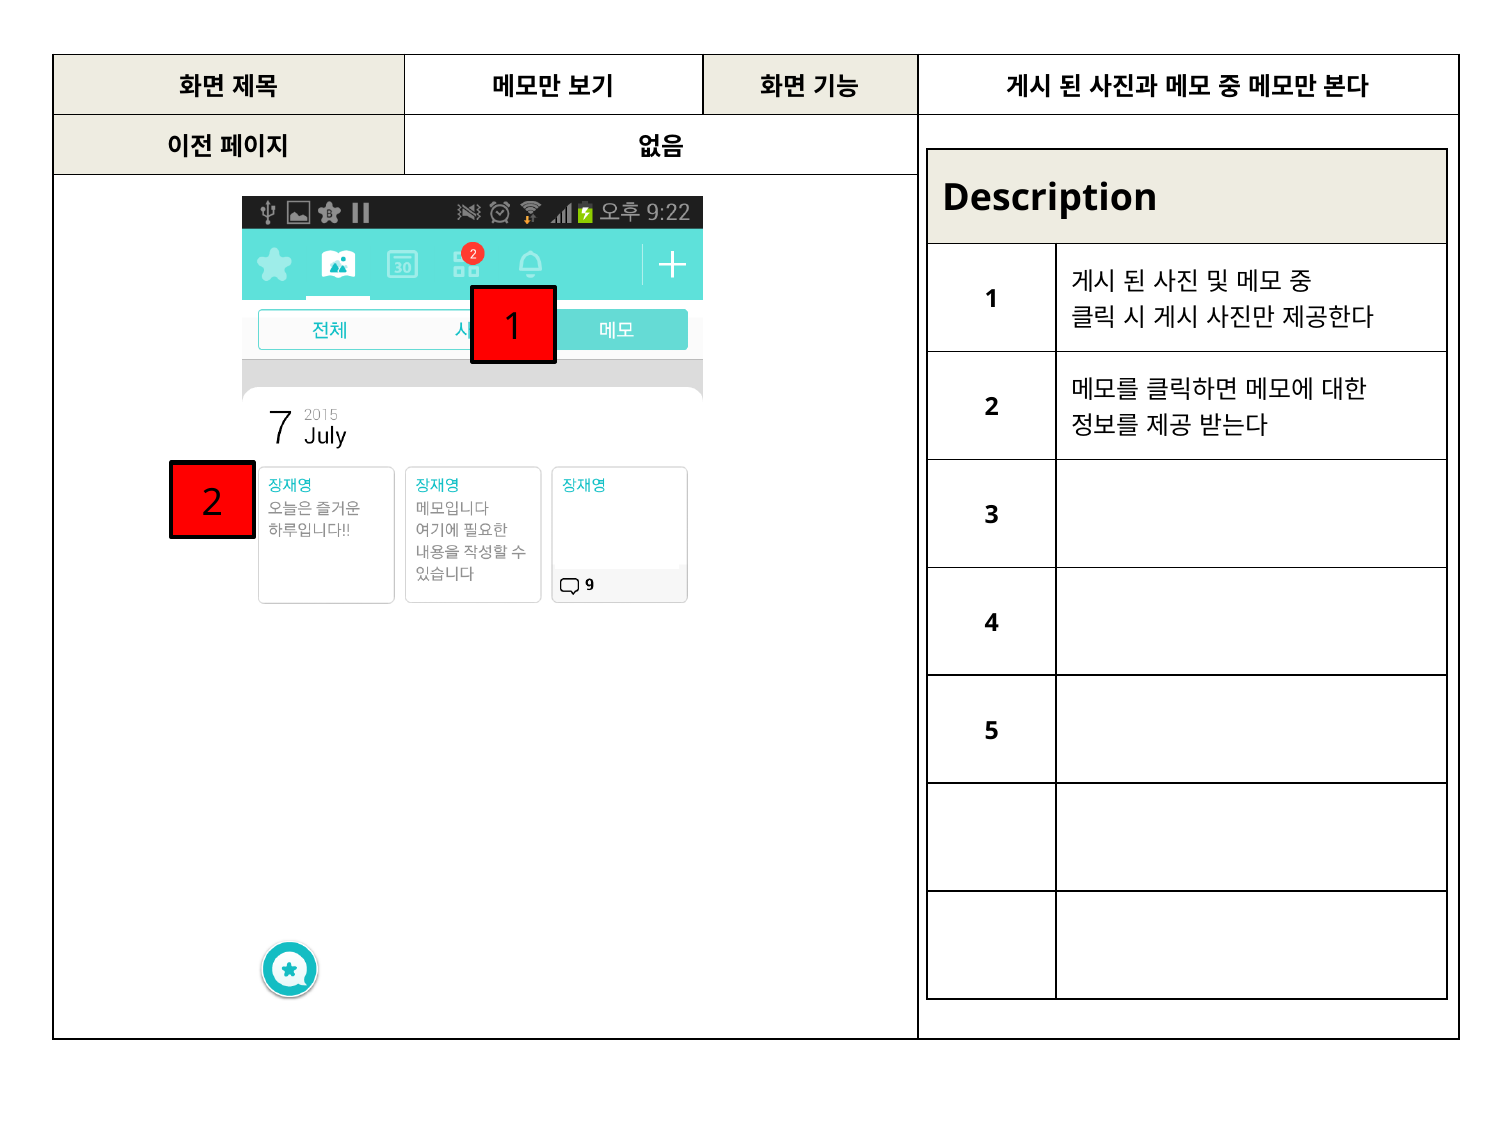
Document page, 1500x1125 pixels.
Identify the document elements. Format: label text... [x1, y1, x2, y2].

table_cell [928, 892, 1055, 998]
table_cell 3 [928, 460, 1055, 567]
table_cell 이전 페이지 [54, 115, 404, 174]
table_cell 1 [928, 244, 1055, 351]
table_cell 게시 된 사진 및 메모 중 클릭 시 게시 사진만 제공한다 [1057, 244, 1446, 351]
table_header 메모만 보기 [405, 55, 702, 114]
table_header 화면 제목 [54, 55, 404, 114]
table_cell 5 [928, 676, 1055, 782]
table_cell 메모를 클릭하면 메모에 대한 정보를 제공 받는다 [1057, 352, 1446, 459]
text_box 2 [169, 460, 236, 539]
table_cell 2 [928, 352, 1055, 459]
table_header Description [928, 150, 1446, 243]
table_cell [1057, 460, 1446, 567]
table_cell [54, 175, 917, 1038]
table_cell [919, 115, 1458, 1038]
table_cell [928, 784, 1055, 890]
table_cell [1057, 784, 1446, 890]
table_cell 없음 [405, 115, 917, 174]
table_cell [1057, 892, 1446, 998]
table_cell [1057, 676, 1446, 782]
table_cell [1057, 568, 1446, 674]
picture [241, 195, 703, 1016]
table_cell 4 [928, 568, 1055, 674]
table_header 게시 된 사진과 메모 중 메모만 본다 [919, 55, 1458, 114]
table_header 화면 기능 [704, 55, 917, 114]
